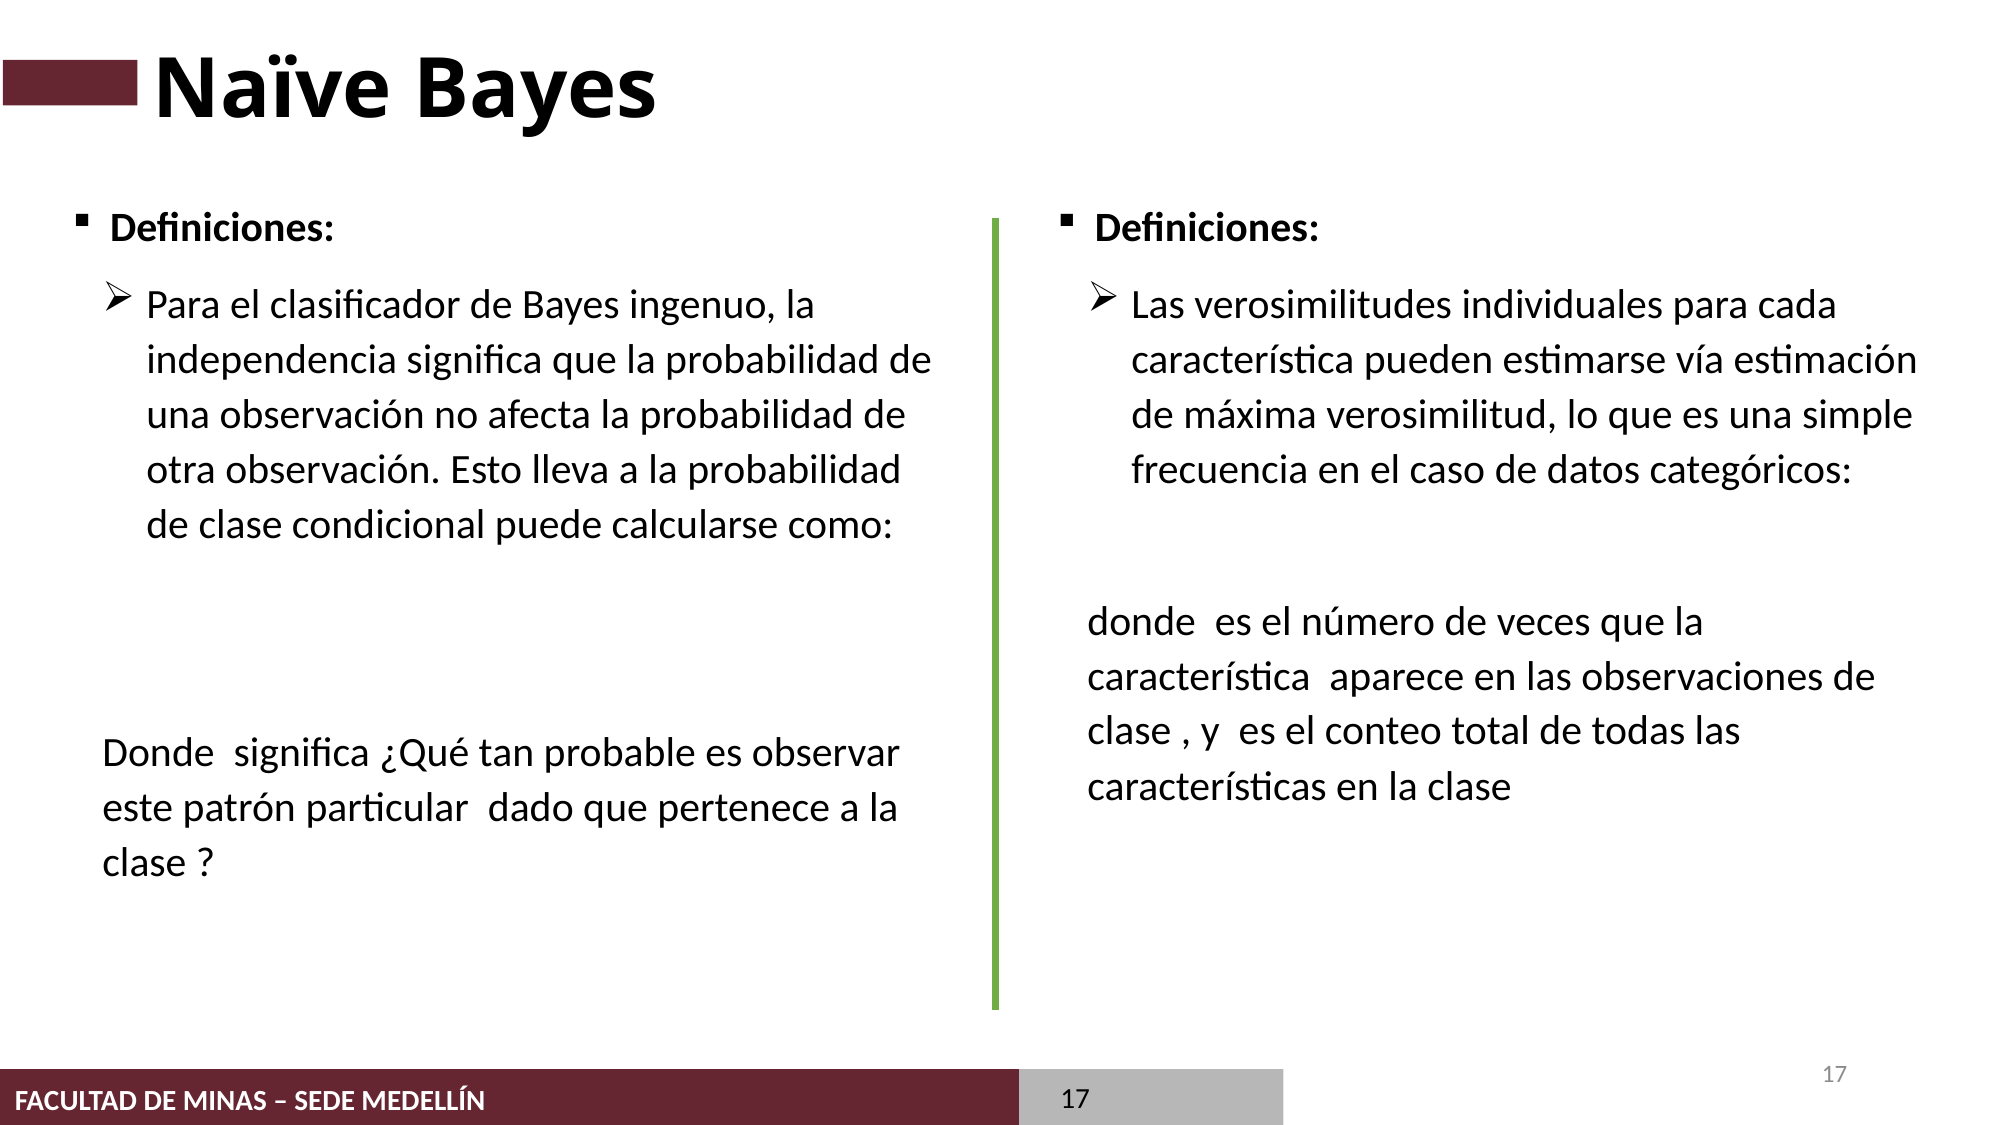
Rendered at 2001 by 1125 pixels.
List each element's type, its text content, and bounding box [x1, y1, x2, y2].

slide_number 17 [1412, 1042, 1863, 1103]
title Naïve Bayes [137, 17, 1941, 163]
